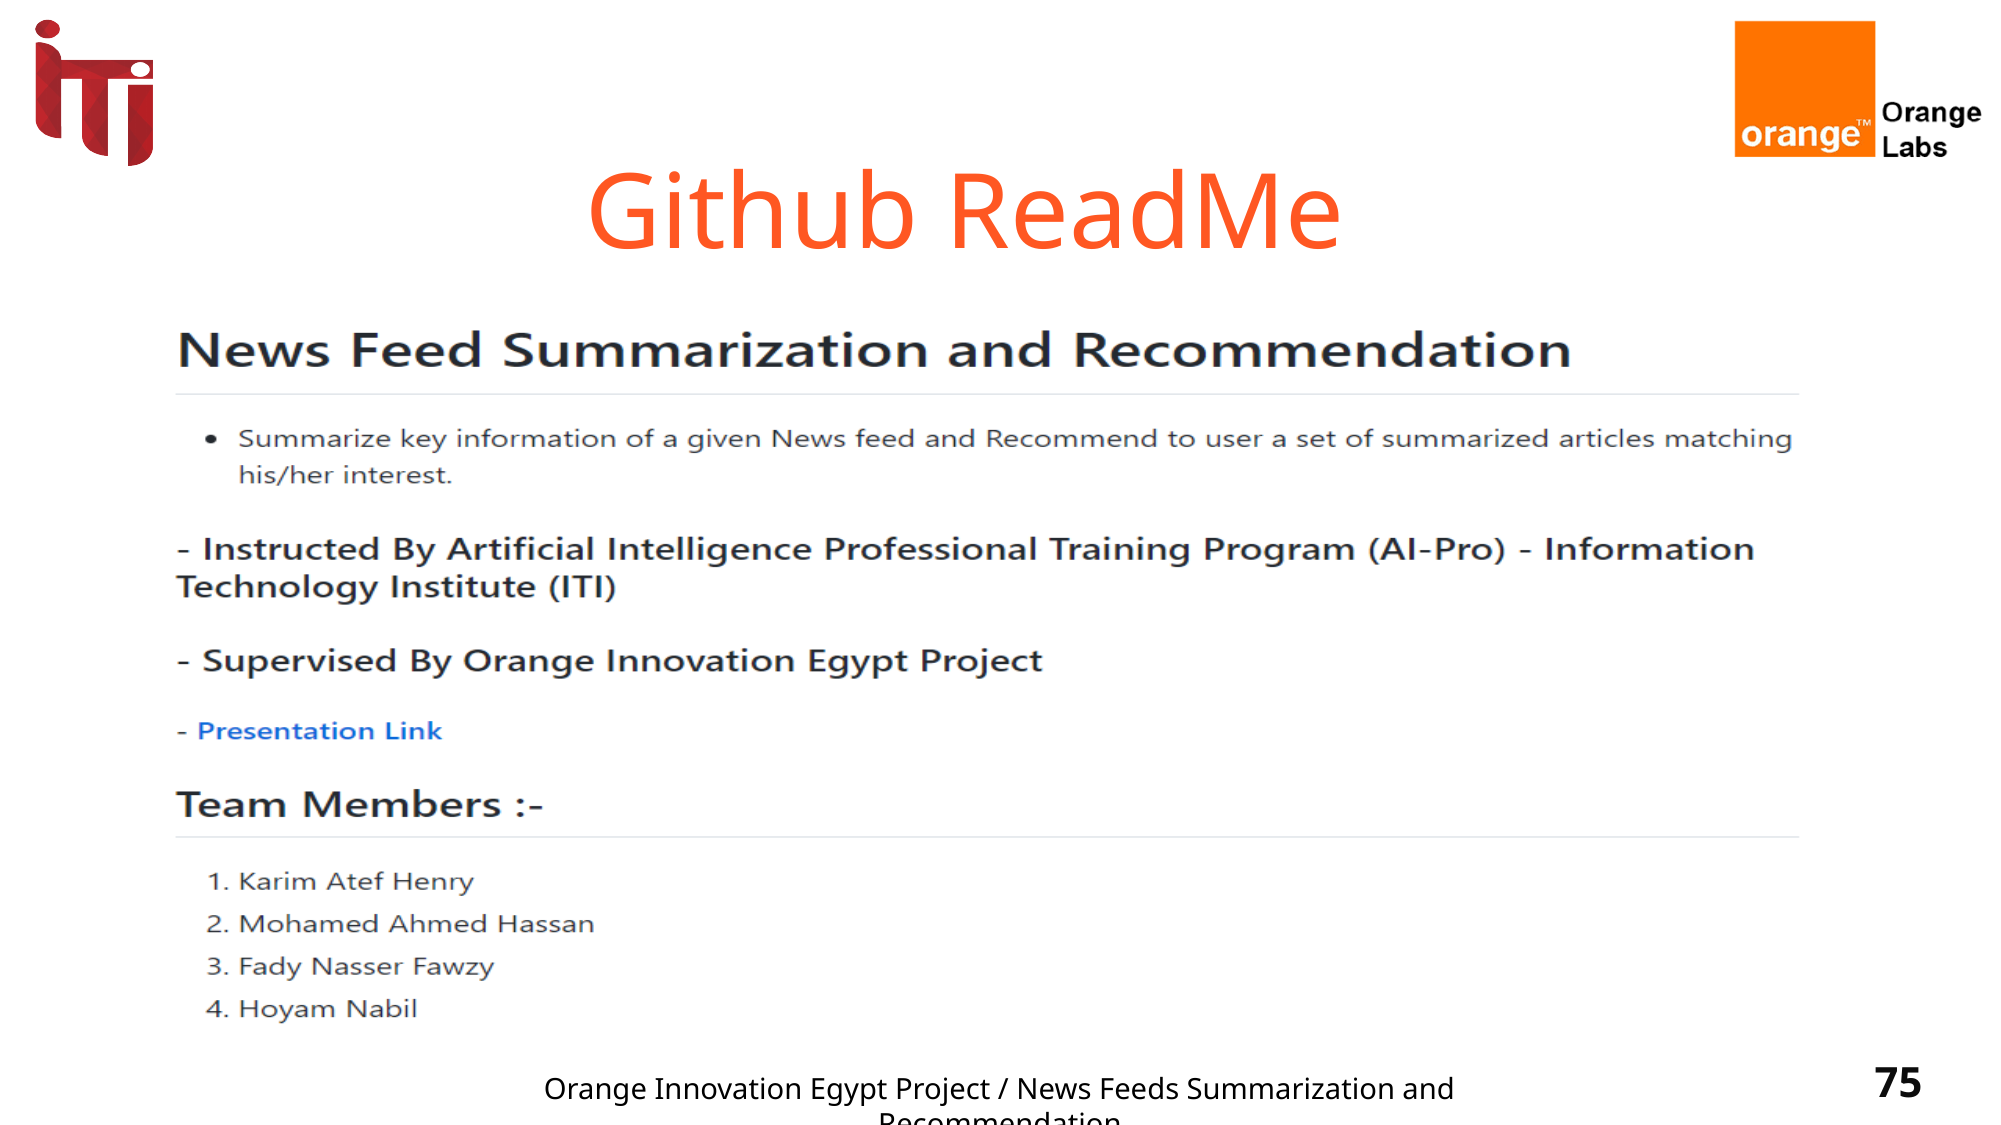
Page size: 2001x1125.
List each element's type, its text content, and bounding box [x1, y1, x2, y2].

picture [154, 316, 1837, 1050]
picture [1712, 12, 2000, 166]
slide_number ‹#› [1777, 1061, 1938, 1107]
picture [24, 0, 169, 166]
title Github ReadMe [168, 96, 1763, 313]
